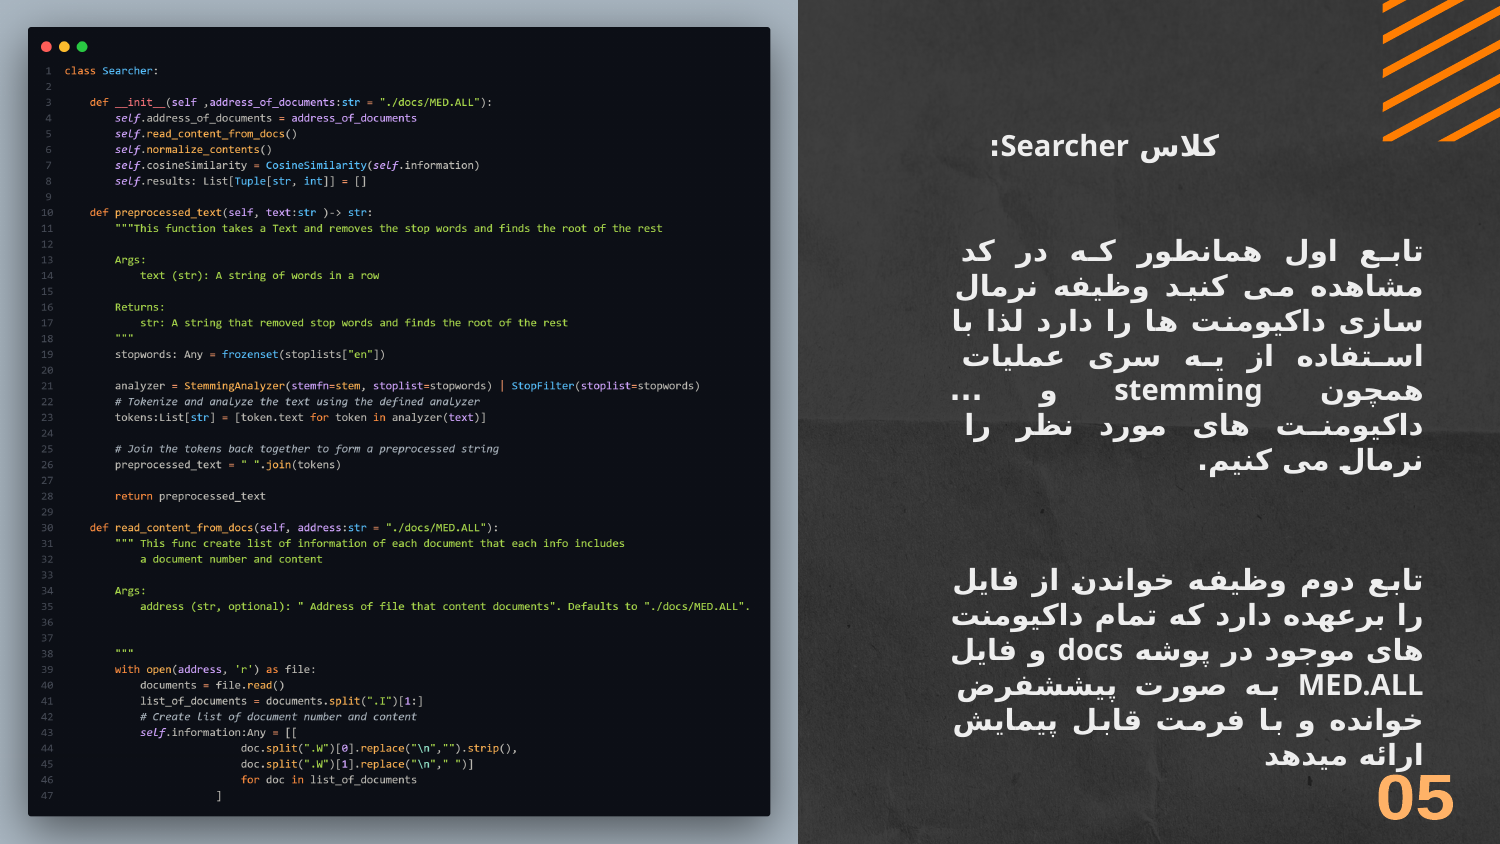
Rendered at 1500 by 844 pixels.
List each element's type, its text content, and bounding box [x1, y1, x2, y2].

text_box کلاس Searcher: تابع اول همانطور که در کد مشاهده می کنید وظیفه نرمال سازی داکیومنت ها را دارد لذا با استفاده از یه سری عملیات همچون stemming و ... داکیومنت های مورد نظر را نرمال می کنیم. تابع دوم وظیفه خواندن از فایل را برعهده دارد که تمام داکیومنت های موجود در پوشه docs و فایل MED.ALL به صورت پیششفرض خوانده و با فرمت قابل پیمایش ارائه میدهد [934, 112, 1439, 798]
picture [0, 0, 798, 844]
